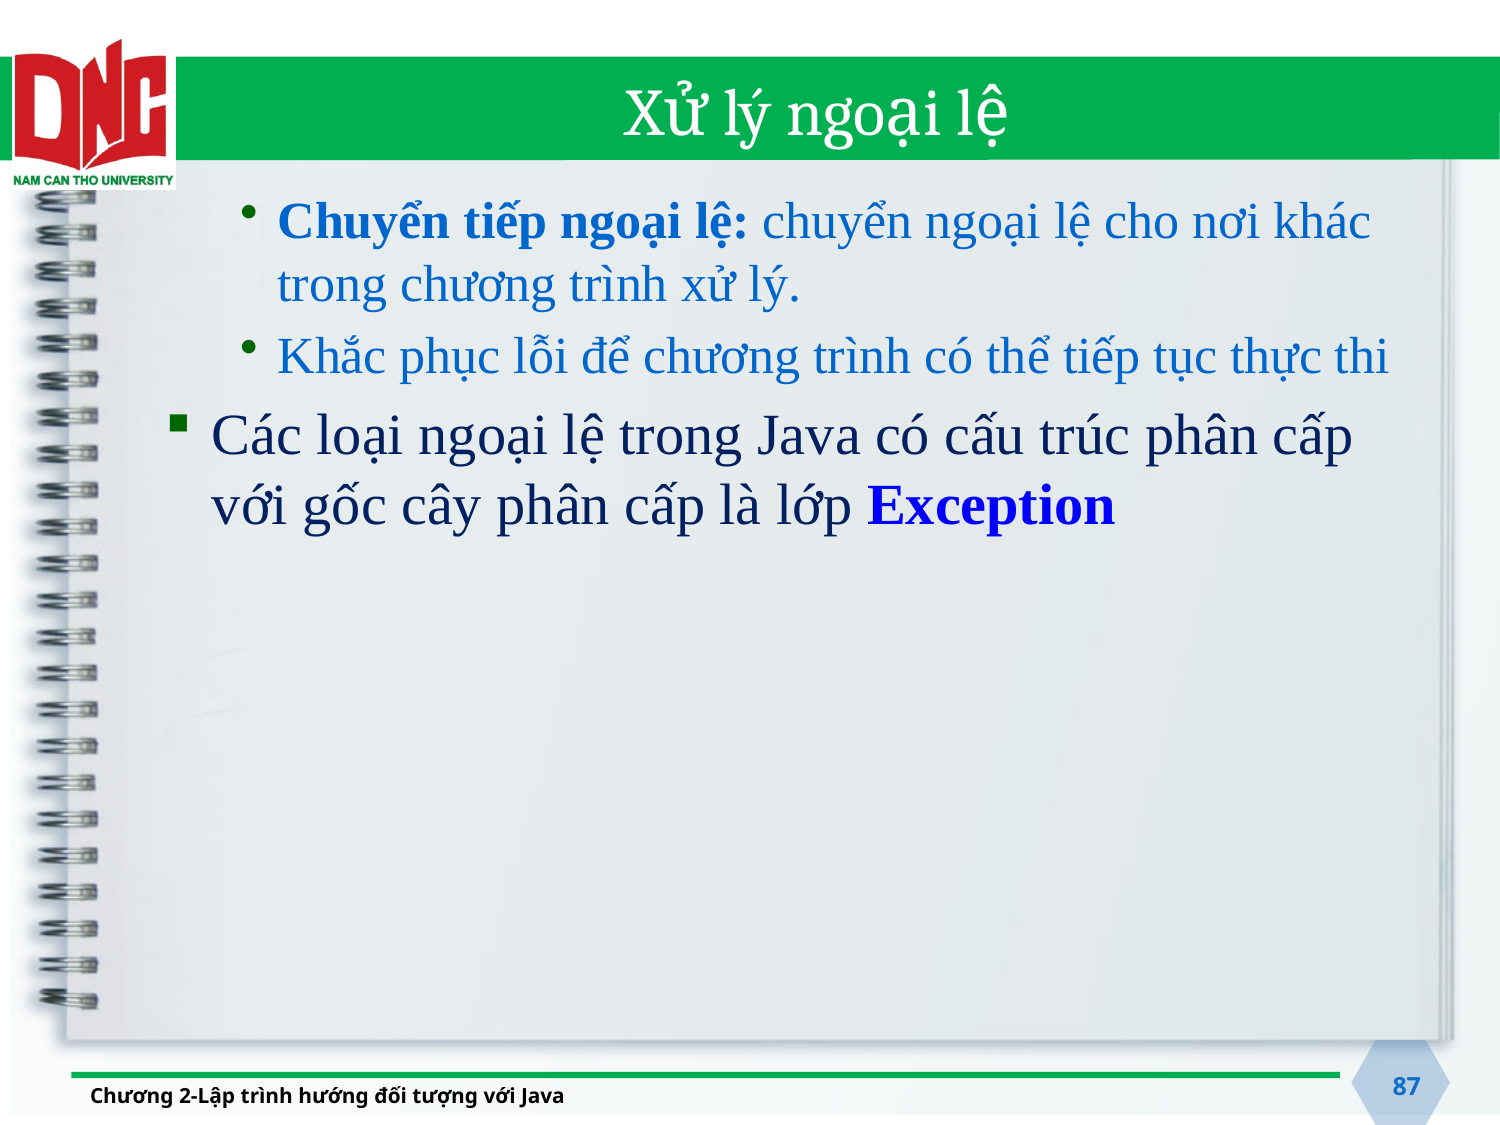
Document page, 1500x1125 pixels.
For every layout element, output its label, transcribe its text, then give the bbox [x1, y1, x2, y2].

picture [9, 37, 1500, 1115]
list Chuyển tiếp ngoại lệ: chuyển ngoại lệ cho nơi khác trong chương trình xử lý. Khắc phục lỗi để chương trình có thể tiếp tục thực thi Các loại ngoại lệ trong Java có cấu trúc phân cấp với gốc cây phân cấp là lớp Exception [75, 179, 1436, 1041]
slide_number 87 [1350, 1062, 1436, 1104]
slide_number Chương 2-Lập trình hướng đối tượng với Java [75, 1074, 713, 1116]
title Xử lý ngoại lệ [187, 62, 1449, 155]
